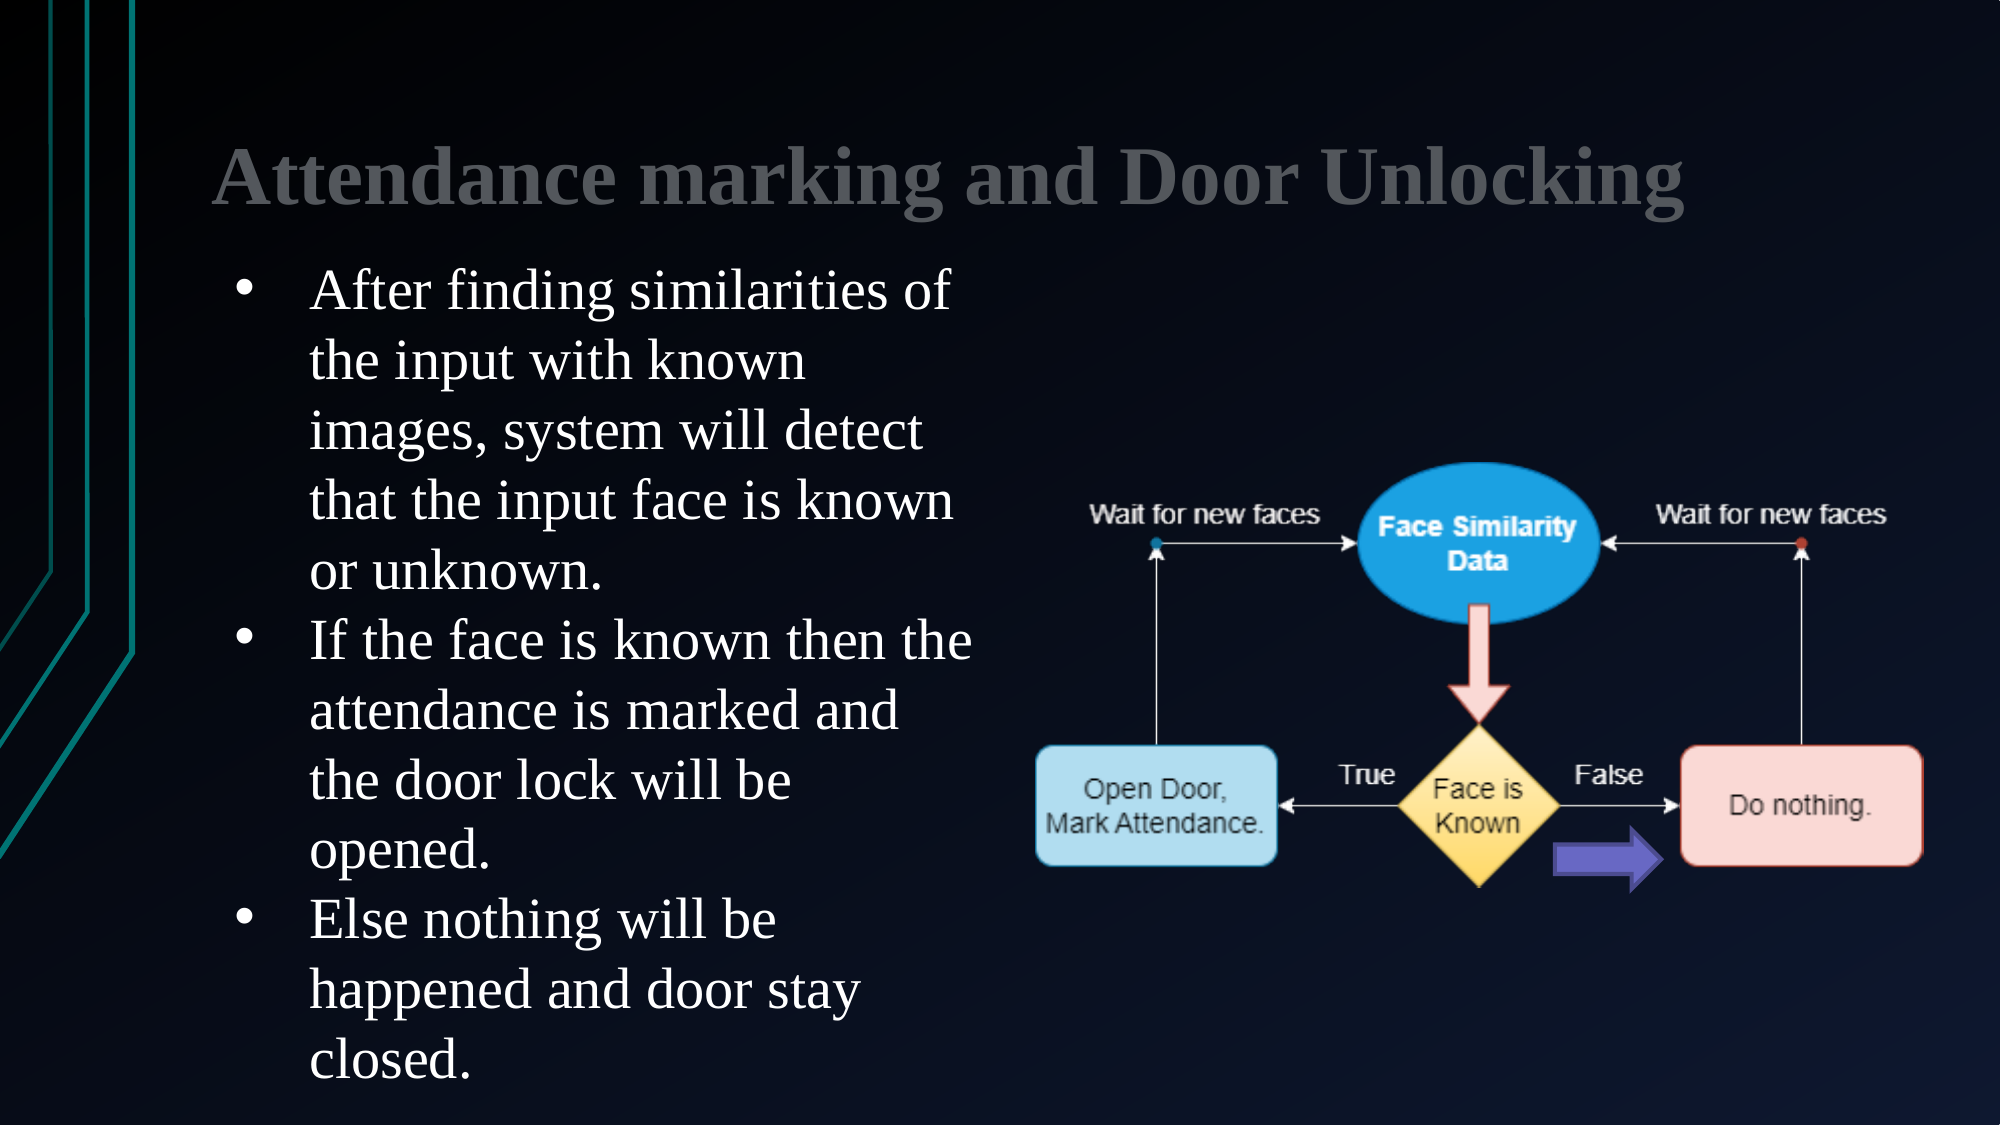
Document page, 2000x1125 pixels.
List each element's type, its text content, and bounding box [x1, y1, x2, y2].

text_box Attendance marking and Door Unlocking [196, 113, 1780, 229]
text_box After finding similarities of the input with known images, system will detect that the input face is known or unknown. If the face is known then the attendance is marked and the door lock will be opened. Else nothing will be happened and door stay closed. [219, 243, 1000, 1098]
picture [1034, 462, 1925, 889]
